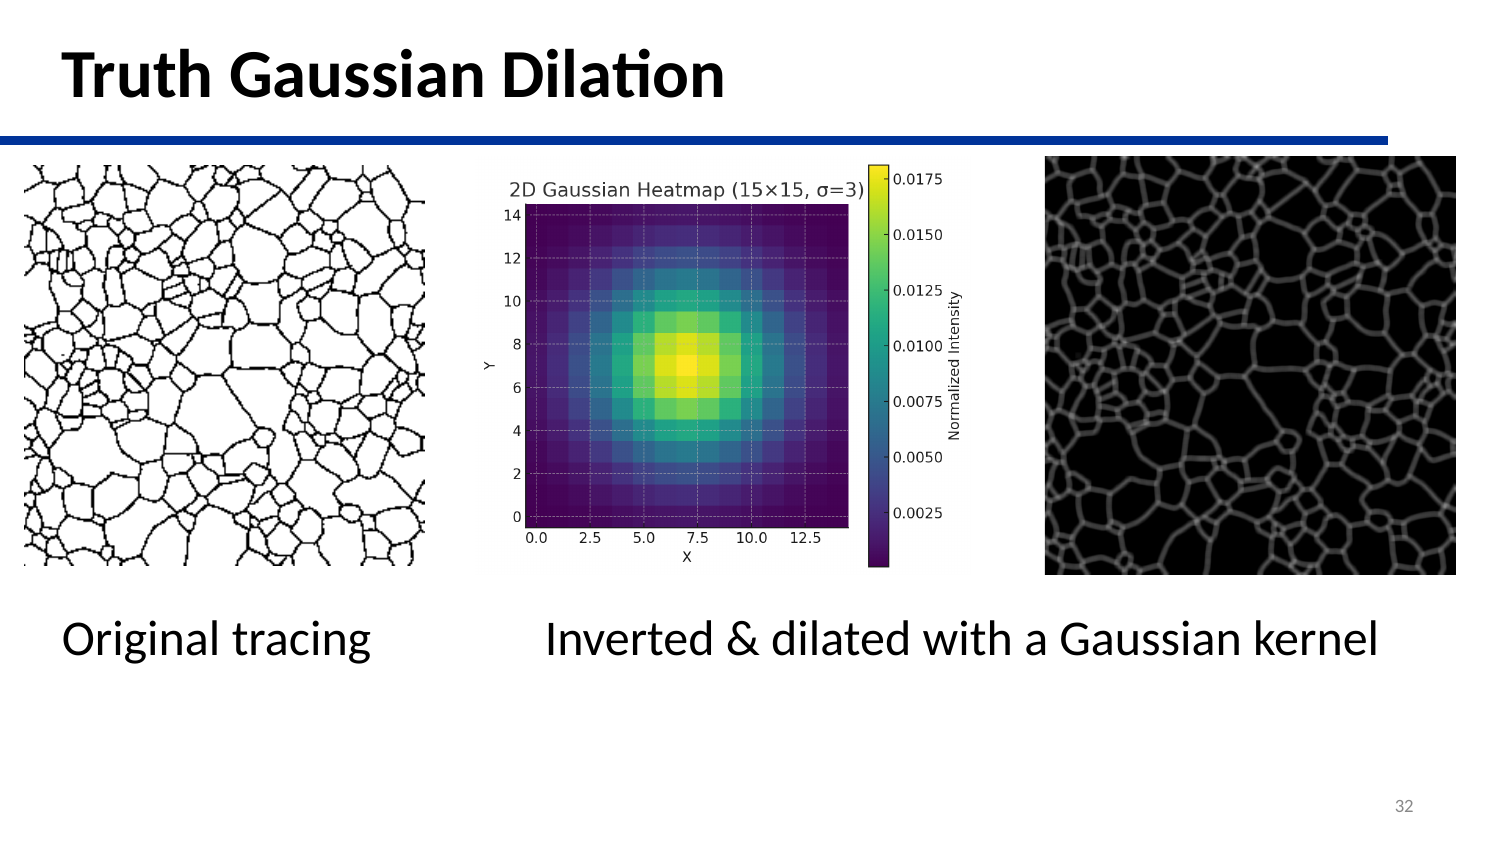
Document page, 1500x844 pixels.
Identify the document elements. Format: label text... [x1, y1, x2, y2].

picture [1044, 156, 1464, 575]
text_box Original tracing [46, 590, 404, 670]
slide_number ‹#› [1074, 782, 1425, 827]
title Truth Gaussian Dilation [50, 0, 1500, 141]
picture [474, 156, 972, 575]
text_box Inverted & dilated with a Gaussian kernel [529, 590, 1500, 670]
picture [24, 165, 426, 566]
